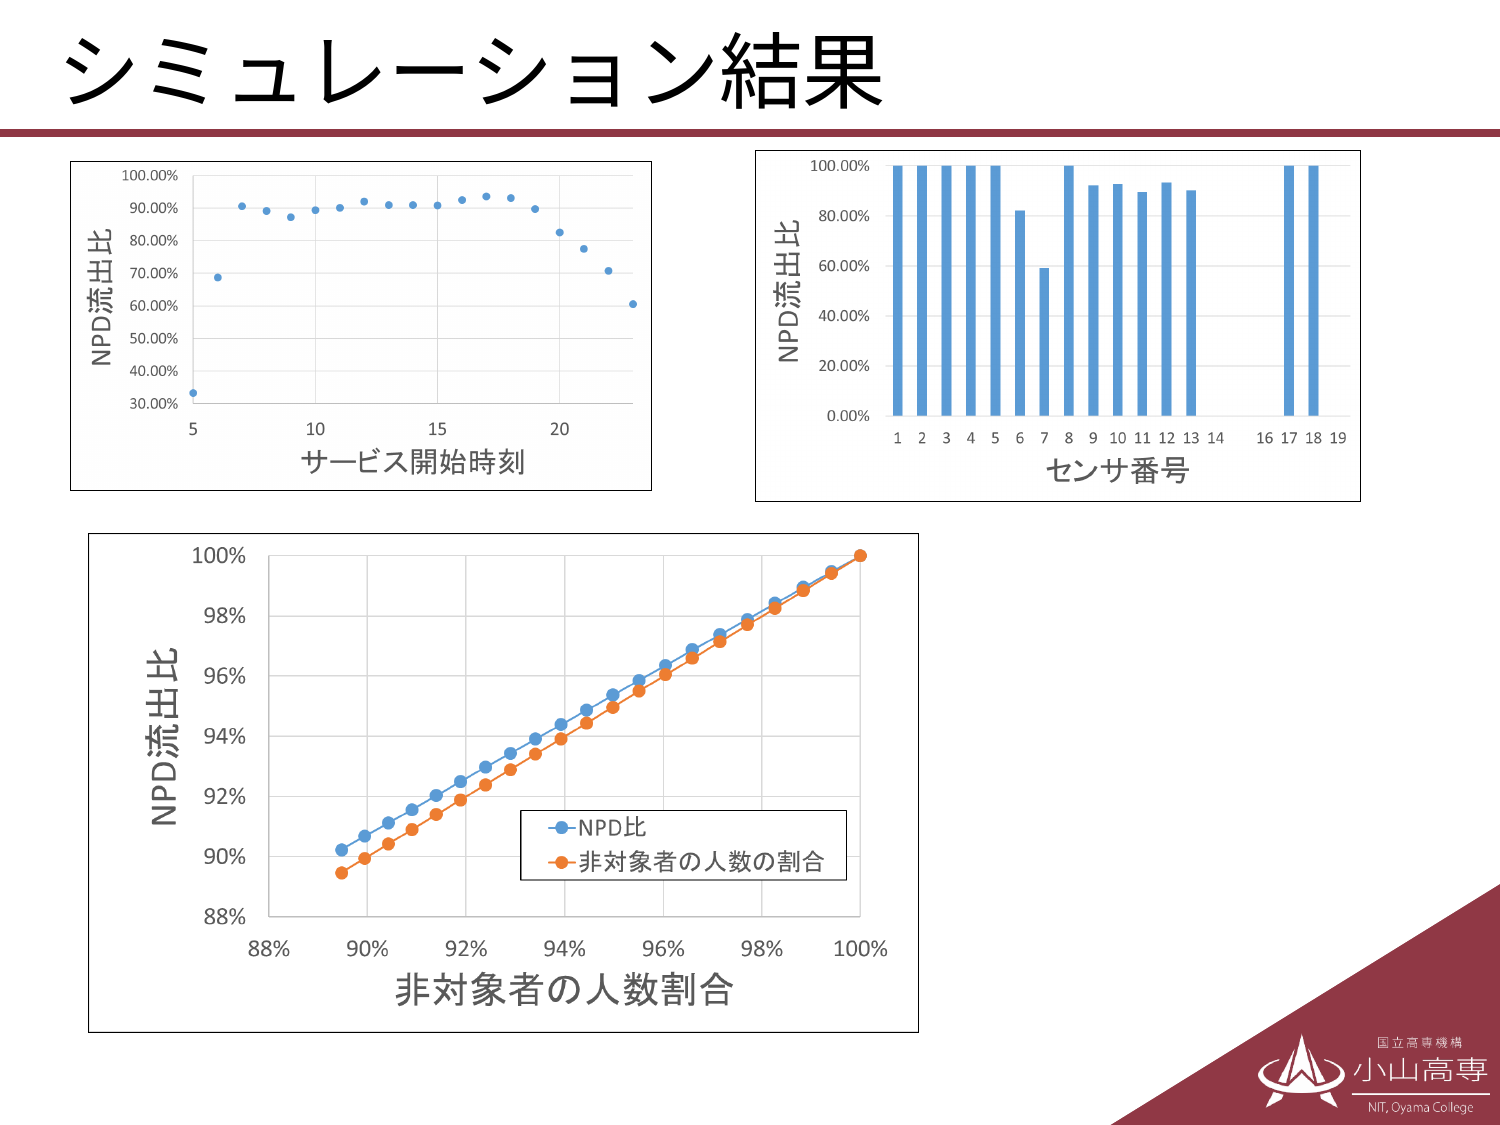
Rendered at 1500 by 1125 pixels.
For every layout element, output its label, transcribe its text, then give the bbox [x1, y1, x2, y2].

title シミュレーション結果 [42, 20, 1294, 130]
picture [1112, 885, 1500, 1125]
picture [0, 129, 1500, 137]
picture [755, 150, 1361, 502]
picture [88, 533, 919, 1033]
picture [70, 161, 652, 491]
